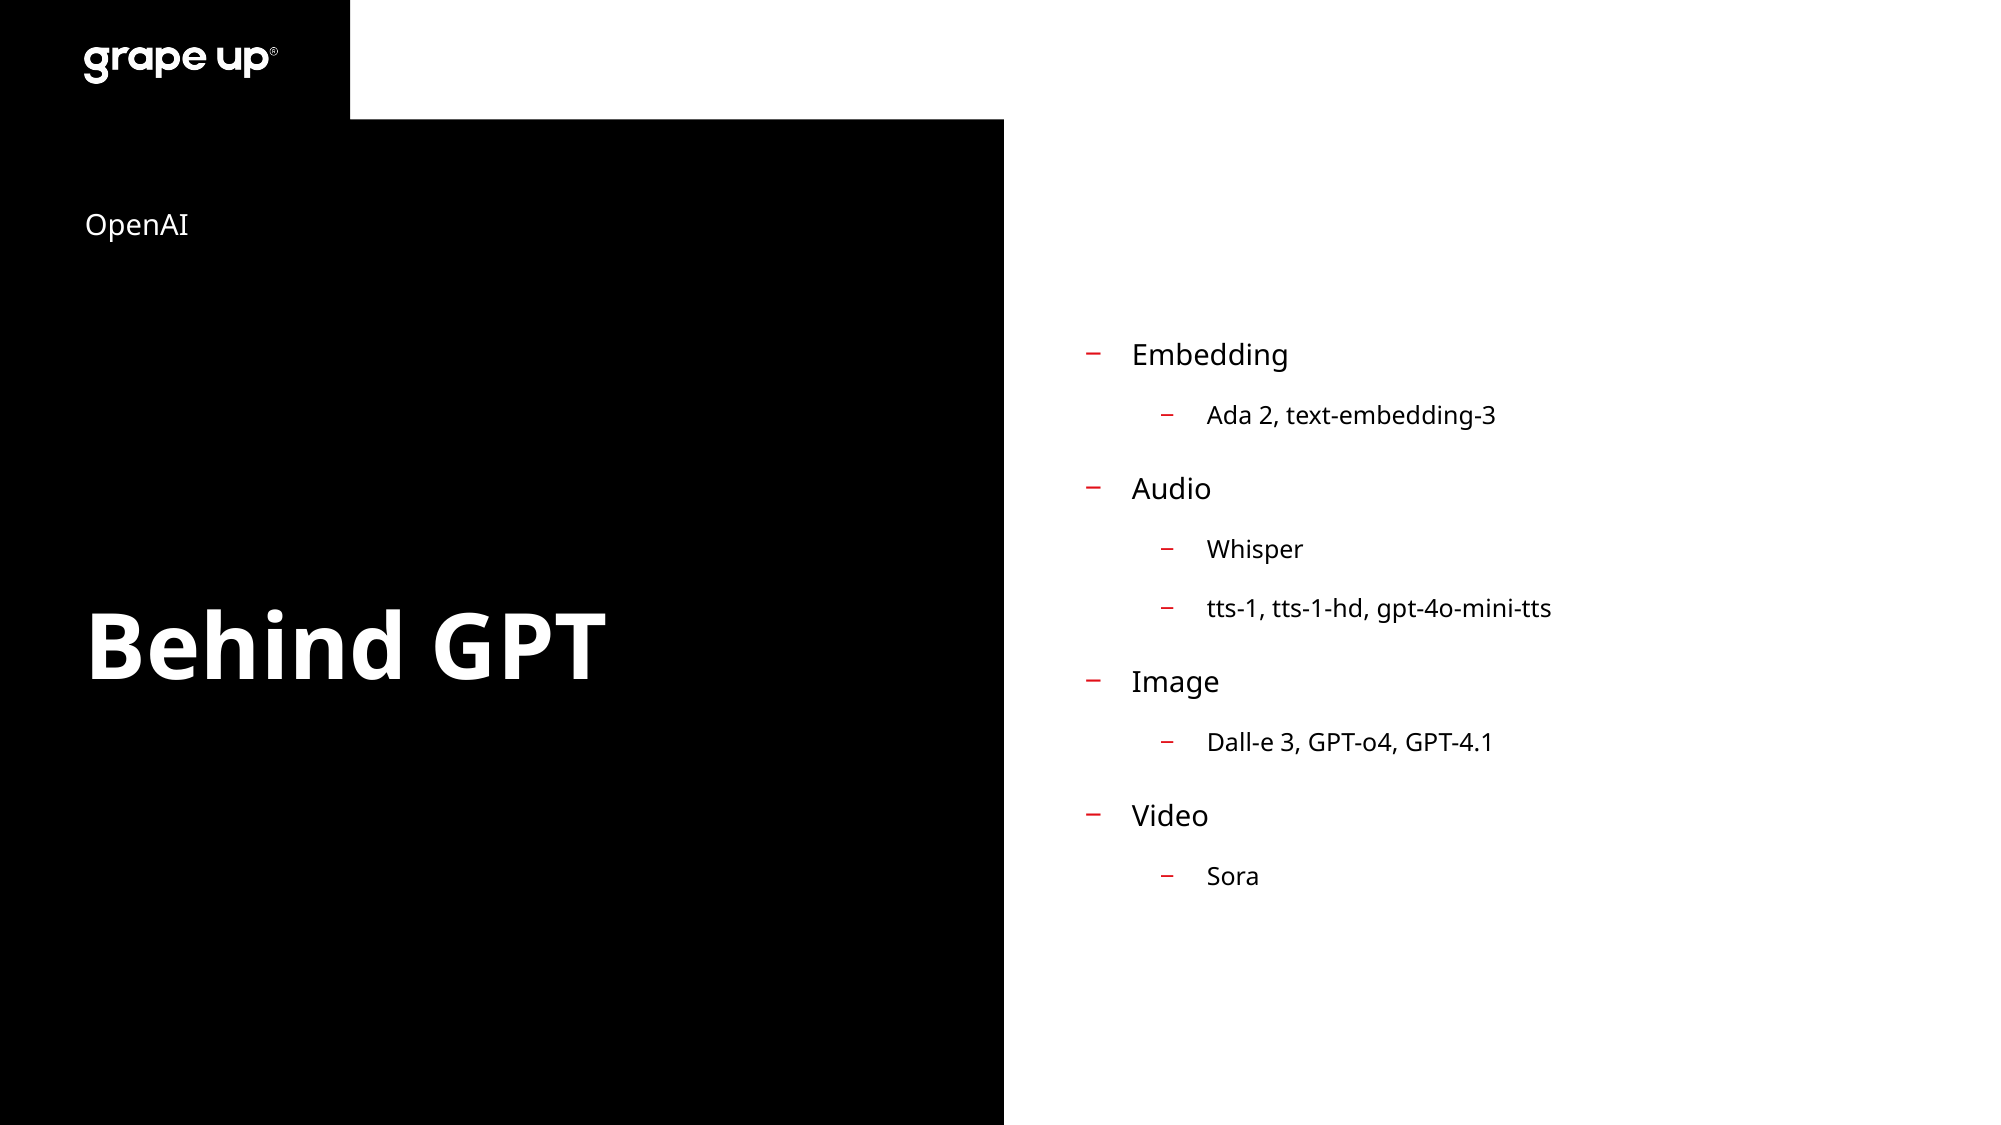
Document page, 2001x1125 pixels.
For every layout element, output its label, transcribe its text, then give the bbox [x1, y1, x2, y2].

list OpenAI [84, 192, 679, 241]
title Behind GPT [84, 276, 902, 1030]
picture [84, 47, 278, 84]
list Embedding Ada 2, text-embedding-3 Audio Whisper tts-1, tts-1-hd, gpt-4o-mini-tts Image Dall-e 3, GPT-o4, GPT-4.1 Video Sora [1084, 190, 1916, 1030]
